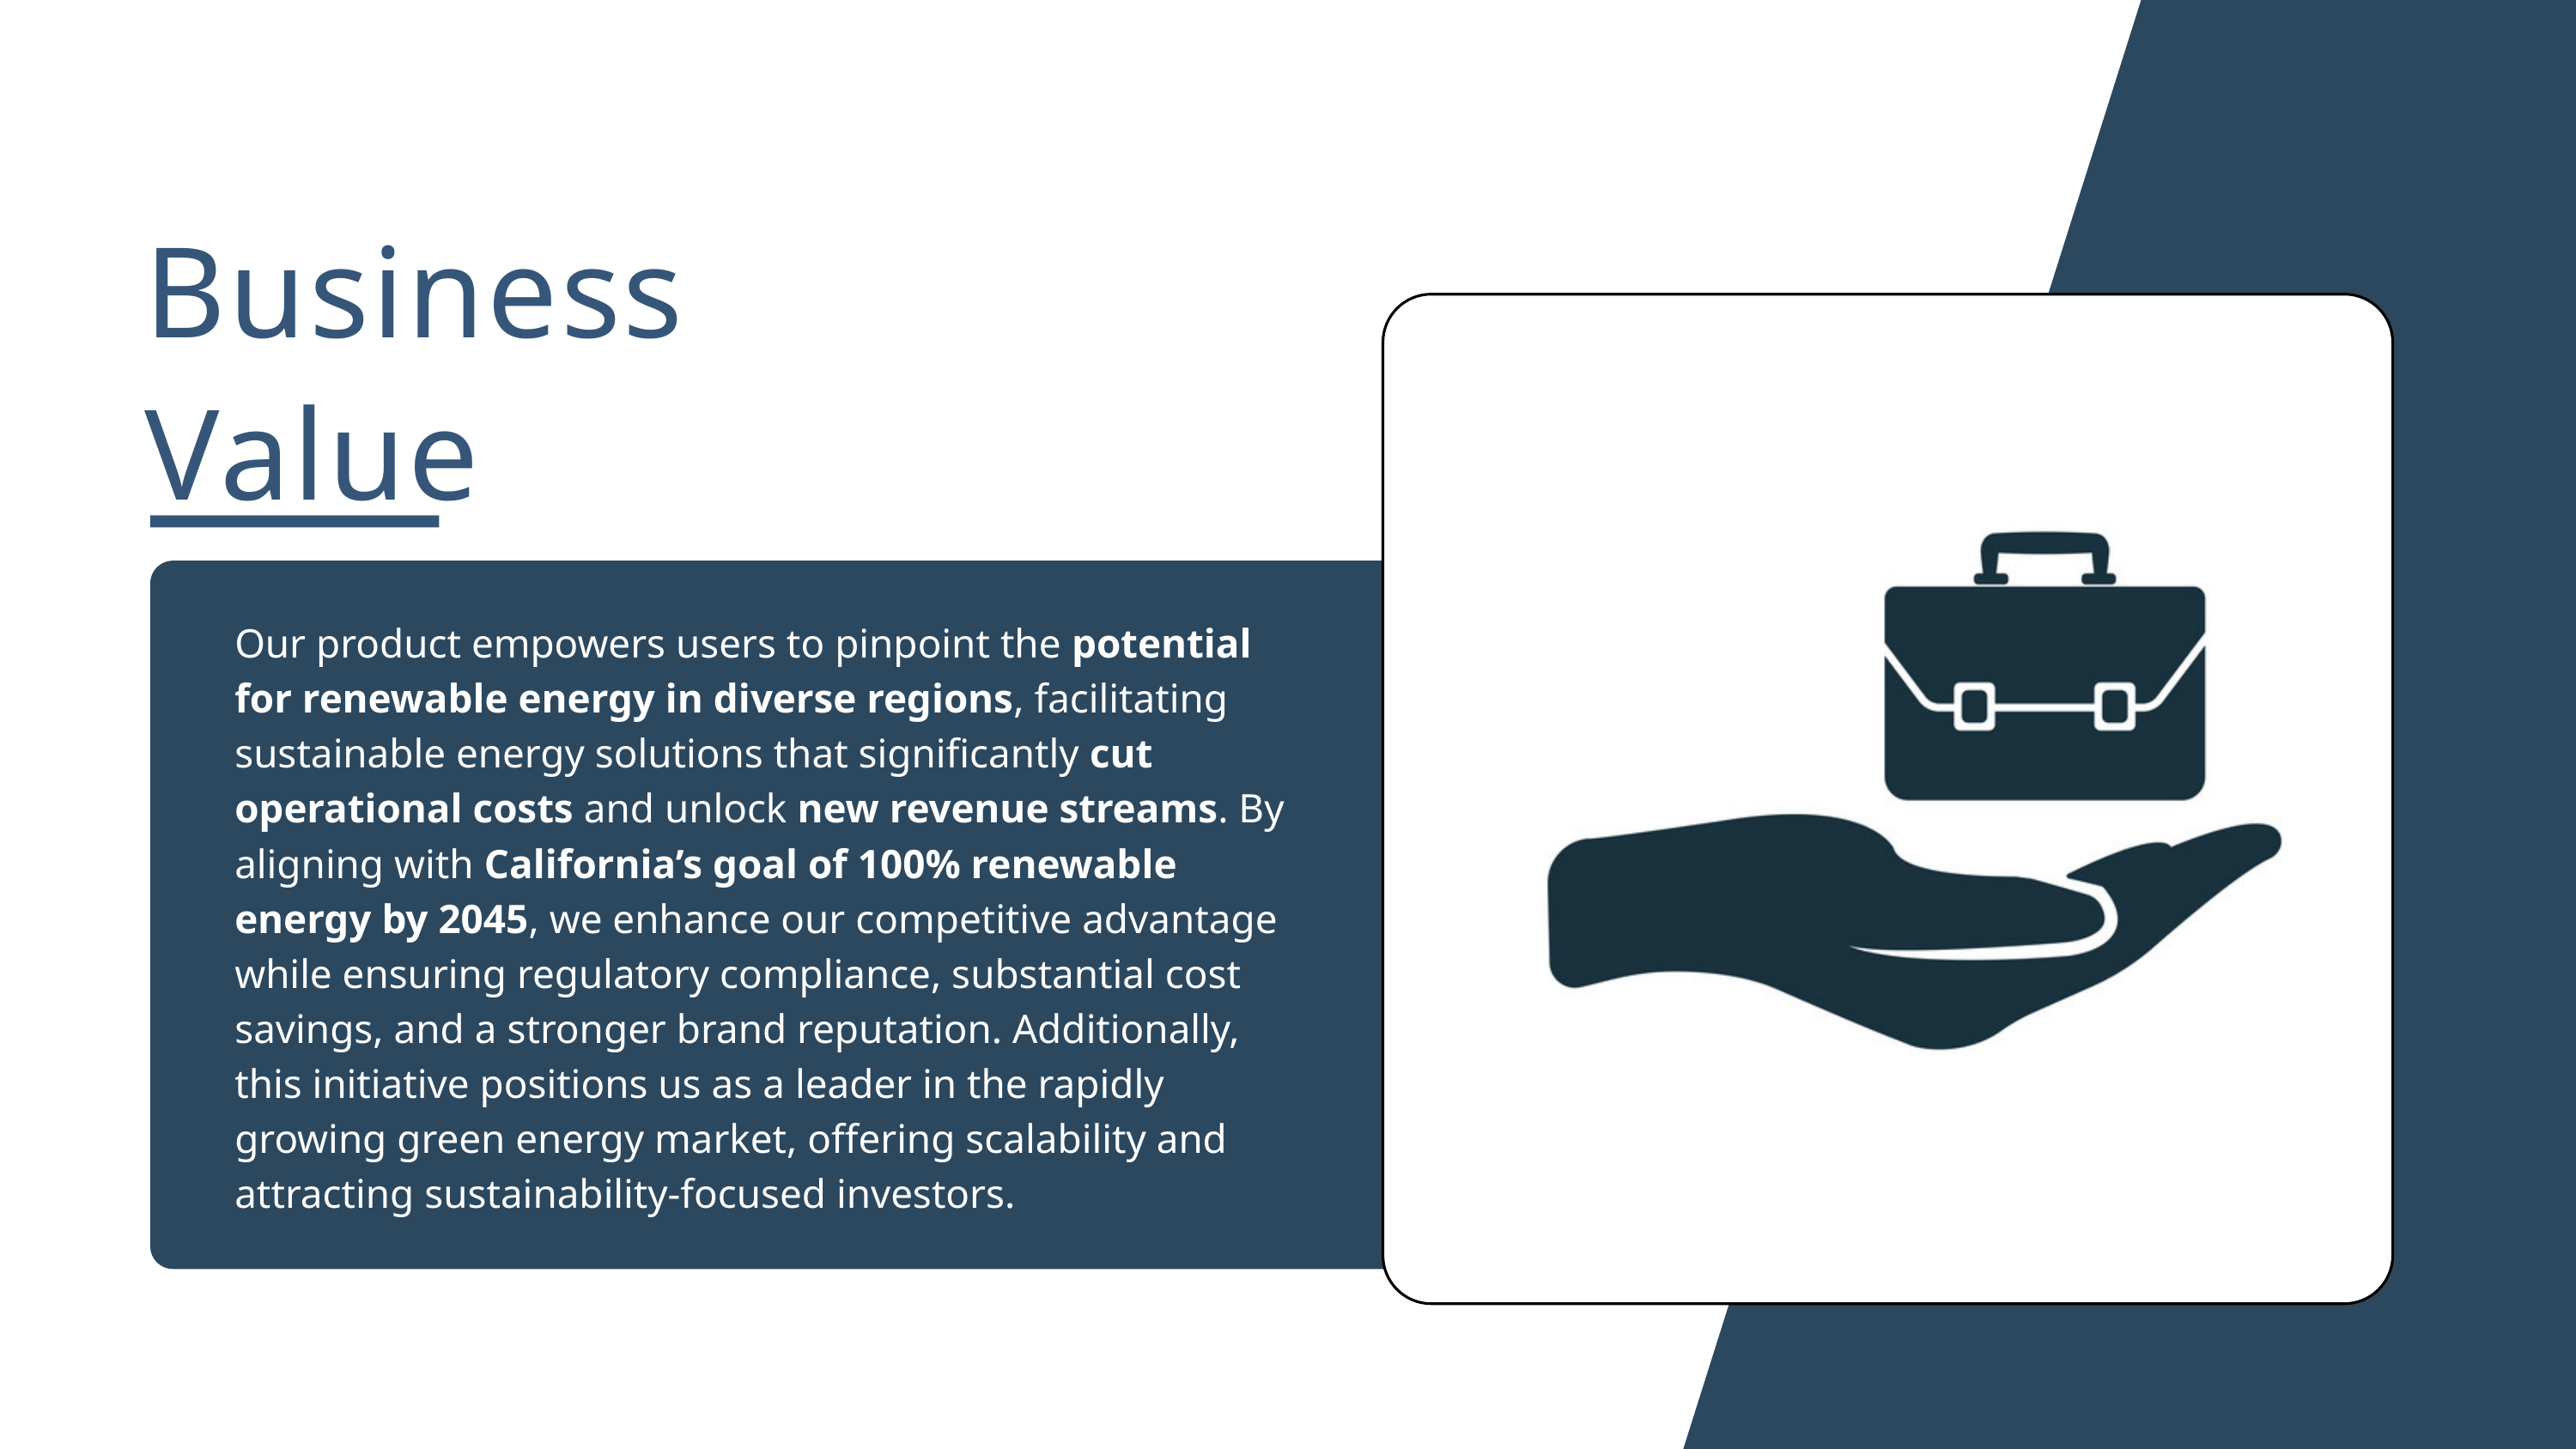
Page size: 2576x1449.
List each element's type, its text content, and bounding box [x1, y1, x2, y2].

text_box Business Value [144, 199, 1004, 525]
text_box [1657, 0, 2576, 1449]
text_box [1382, 294, 2393, 1304]
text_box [149, 560, 1378, 1270]
